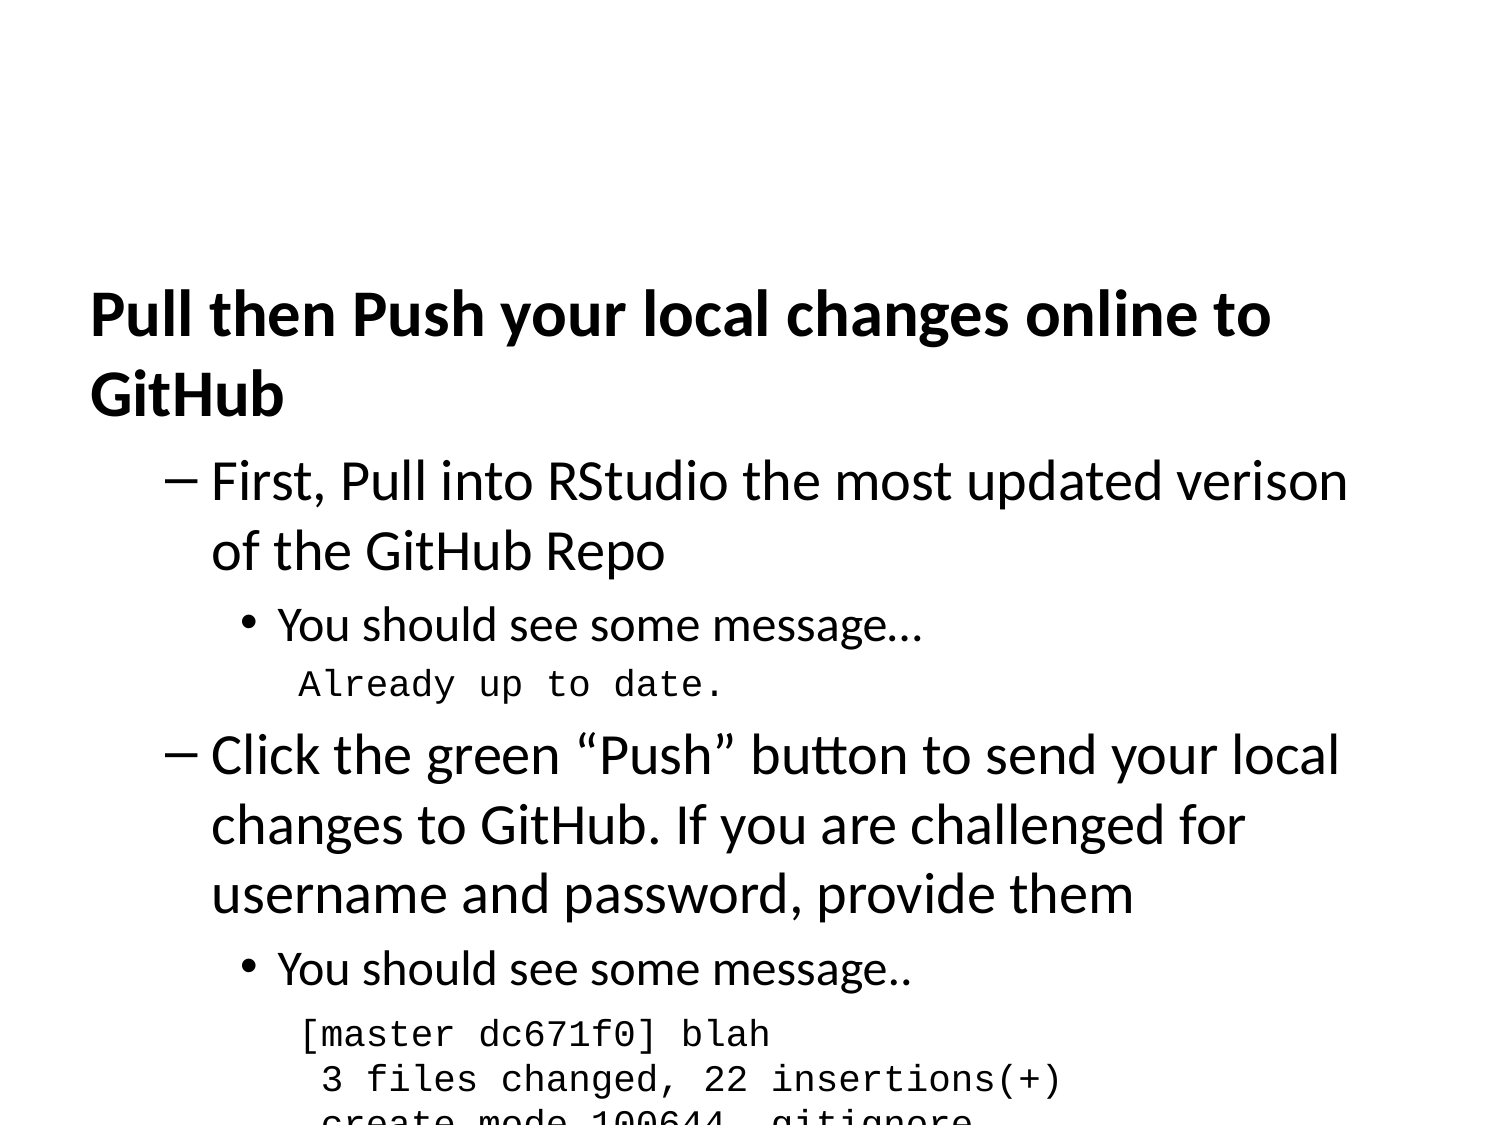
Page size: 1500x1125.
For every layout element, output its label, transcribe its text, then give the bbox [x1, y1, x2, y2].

list Pull then Push your local changes online to GitHub First, Pull into RStudio the most updated verison of the GitHub Repo You should see some message… Already up to date. Click the green “Push” button to send your local changes to GitHub. If you are challenged for username and password, provide them You should see some message.. [master dc671f0] blah 3 files changed, 22 insertions(+) create mode 100644 .gitignore create mode 100644 myrepo.Rproj [75, 262, 1425, 1005]
